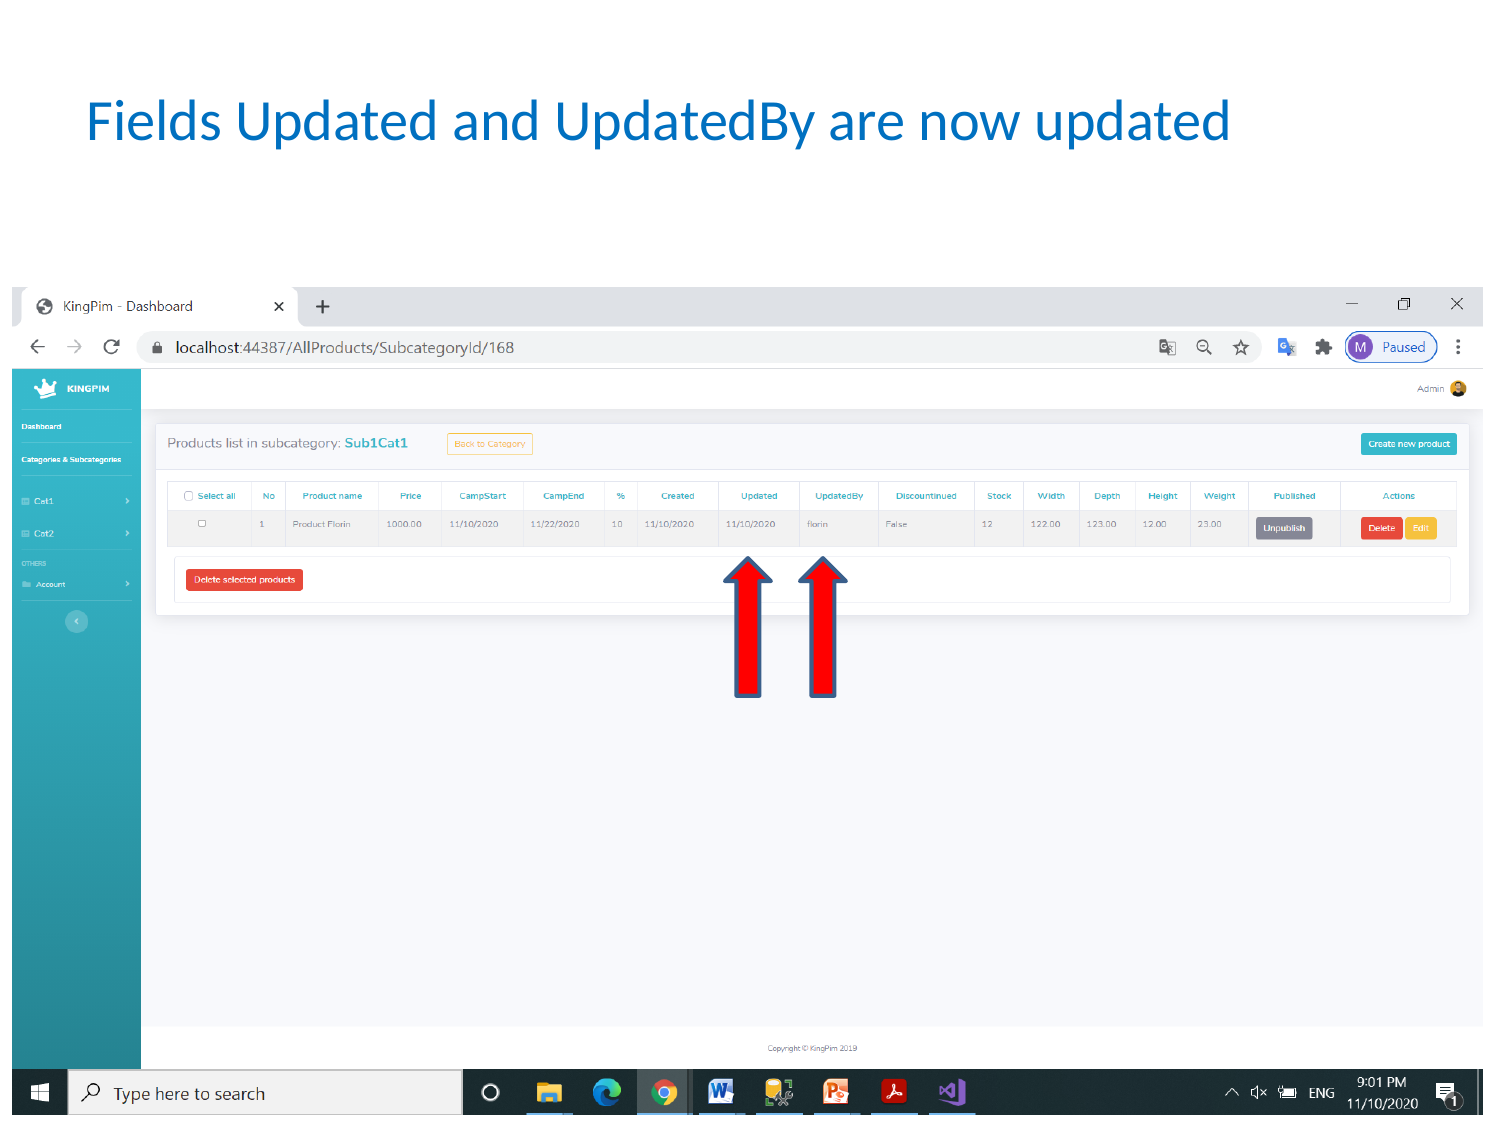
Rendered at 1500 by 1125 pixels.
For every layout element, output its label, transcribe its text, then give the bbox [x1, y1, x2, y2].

text_box Fields Updated and UpdatedBy are now updated [71, 75, 1248, 160]
picture [12, 287, 1484, 1115]
